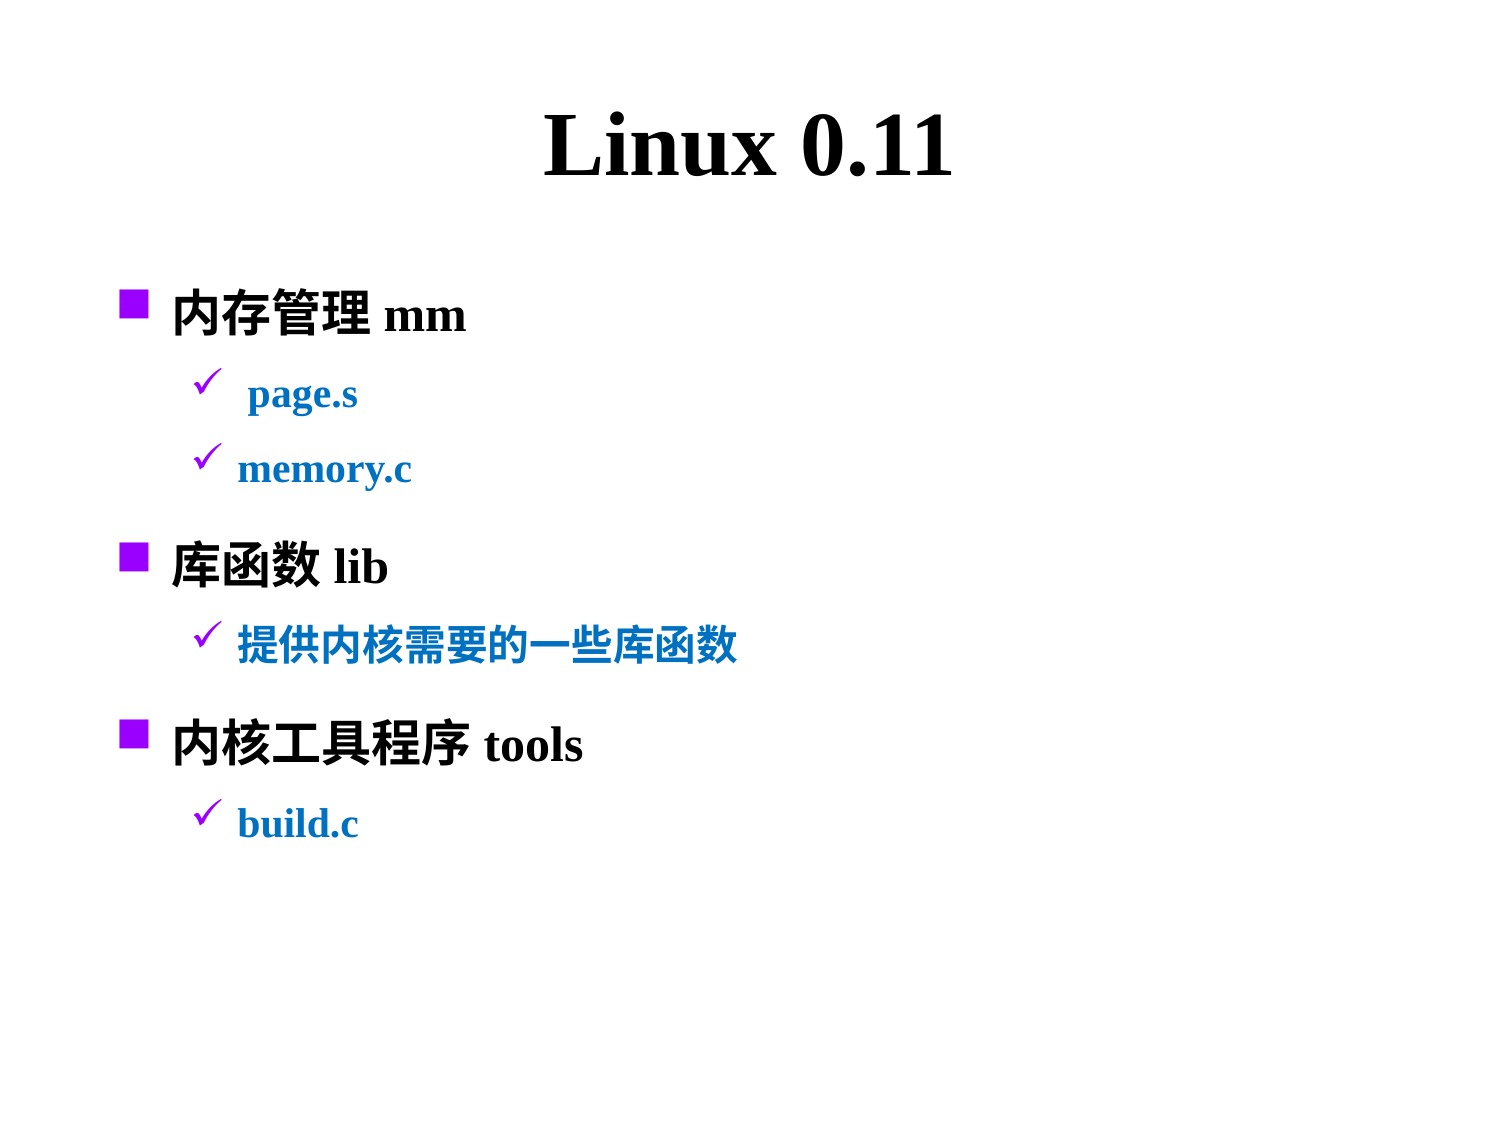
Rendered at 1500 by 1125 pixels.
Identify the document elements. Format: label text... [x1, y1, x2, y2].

list 内存管理mm page.s memory.c 库函数lib 提供内核需要的一些库函数 内核工具程序tools build.c [100, 243, 1451, 978]
title Linux 0.11 [75, 45, 1425, 233]
